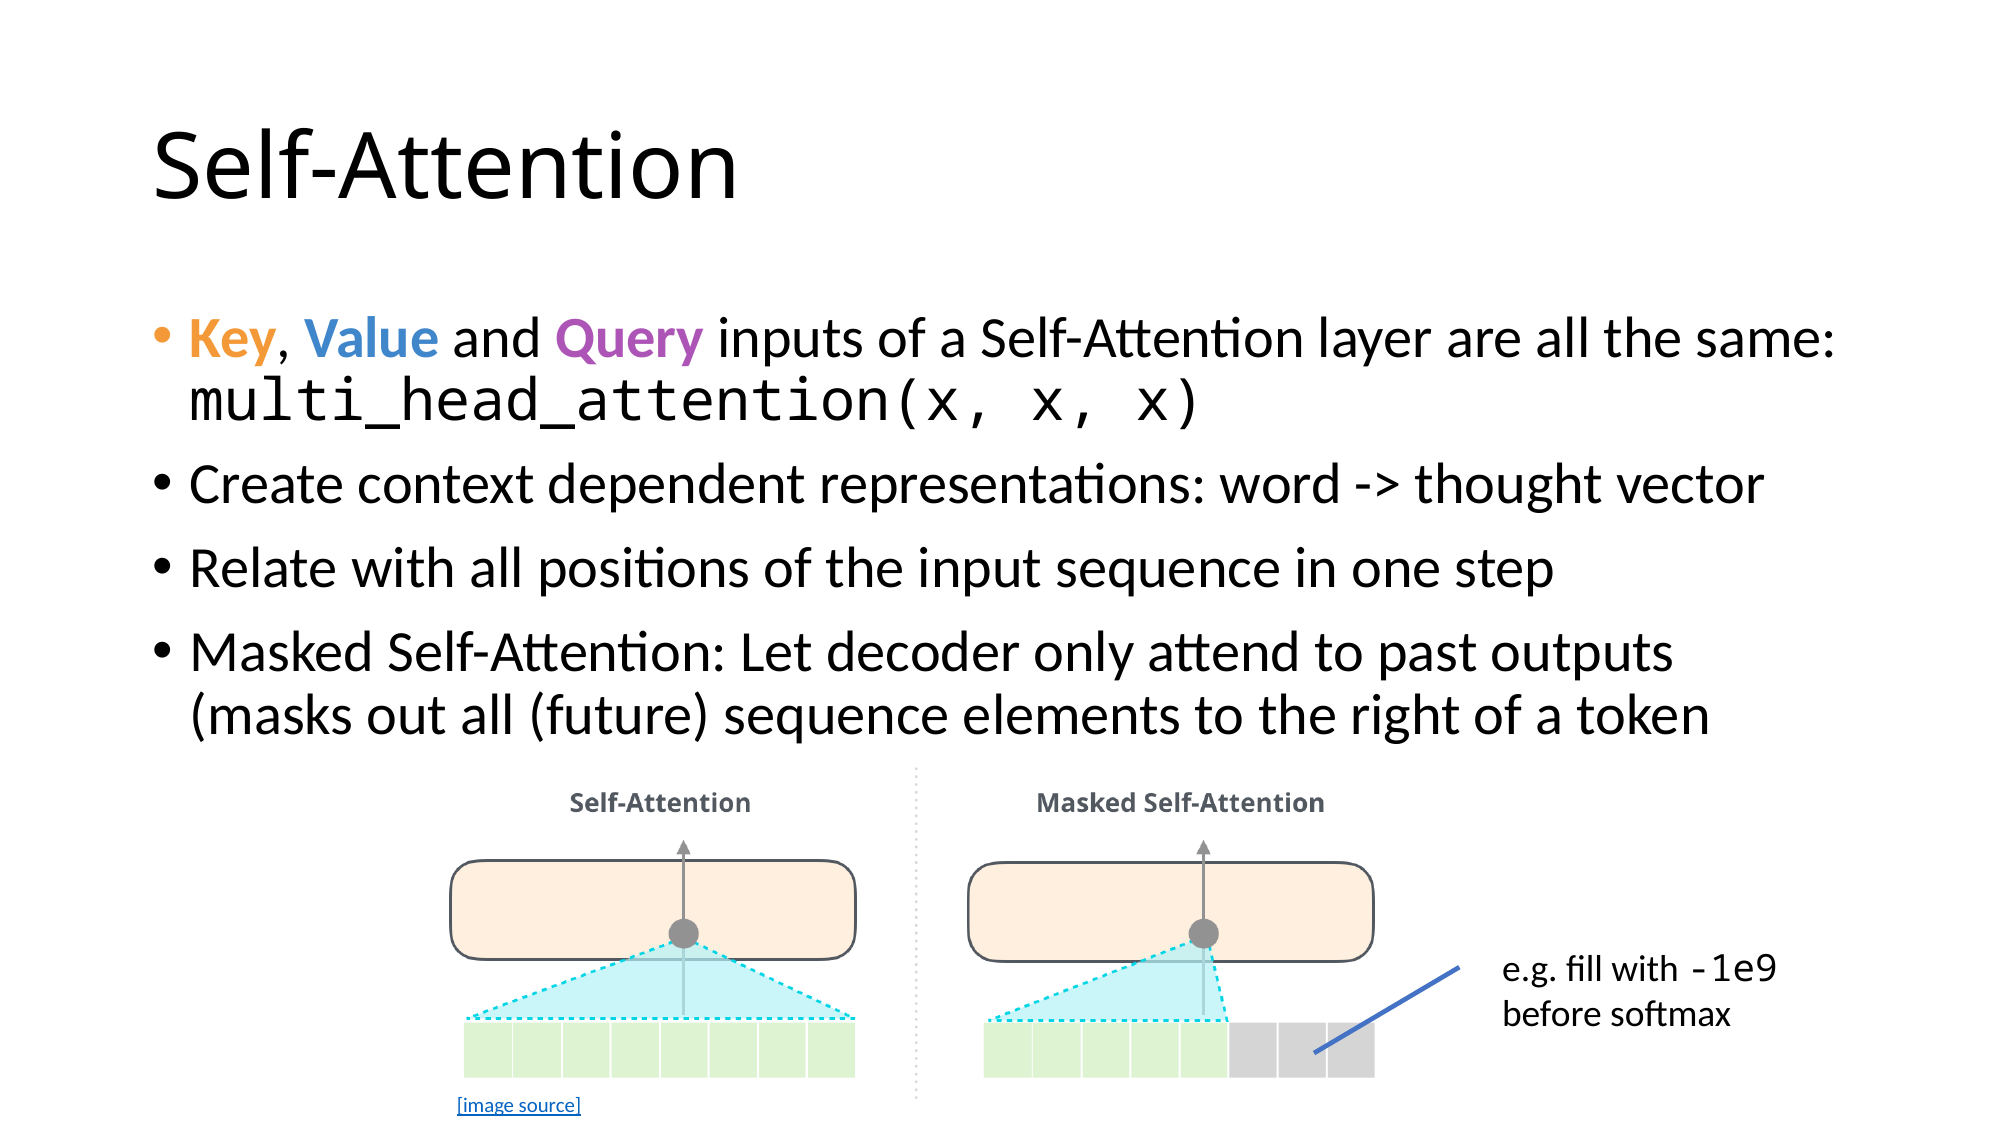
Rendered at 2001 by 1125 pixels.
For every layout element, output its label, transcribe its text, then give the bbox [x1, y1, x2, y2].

picture [409, 765, 1410, 1101]
text_box [image source] [442, 1101, 603, 1125]
title Self-Attention [137, 59, 1863, 278]
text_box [1314, 967, 1460, 1054]
text_box e.g. fill with -1e9 before softmax [1487, 936, 1822, 1042]
list Key, Value and Query inputs of a Self-Attention layer are all the same: multi_head_attention(x, x, x) Create context dependent representations: word -> thought vector Relate with all positions of the input sequence in one step Masked Self-Attention: Let decoder only attend to past outputs (masks out all (future) sequence elements to the right of a token [137, 299, 1863, 1014]
